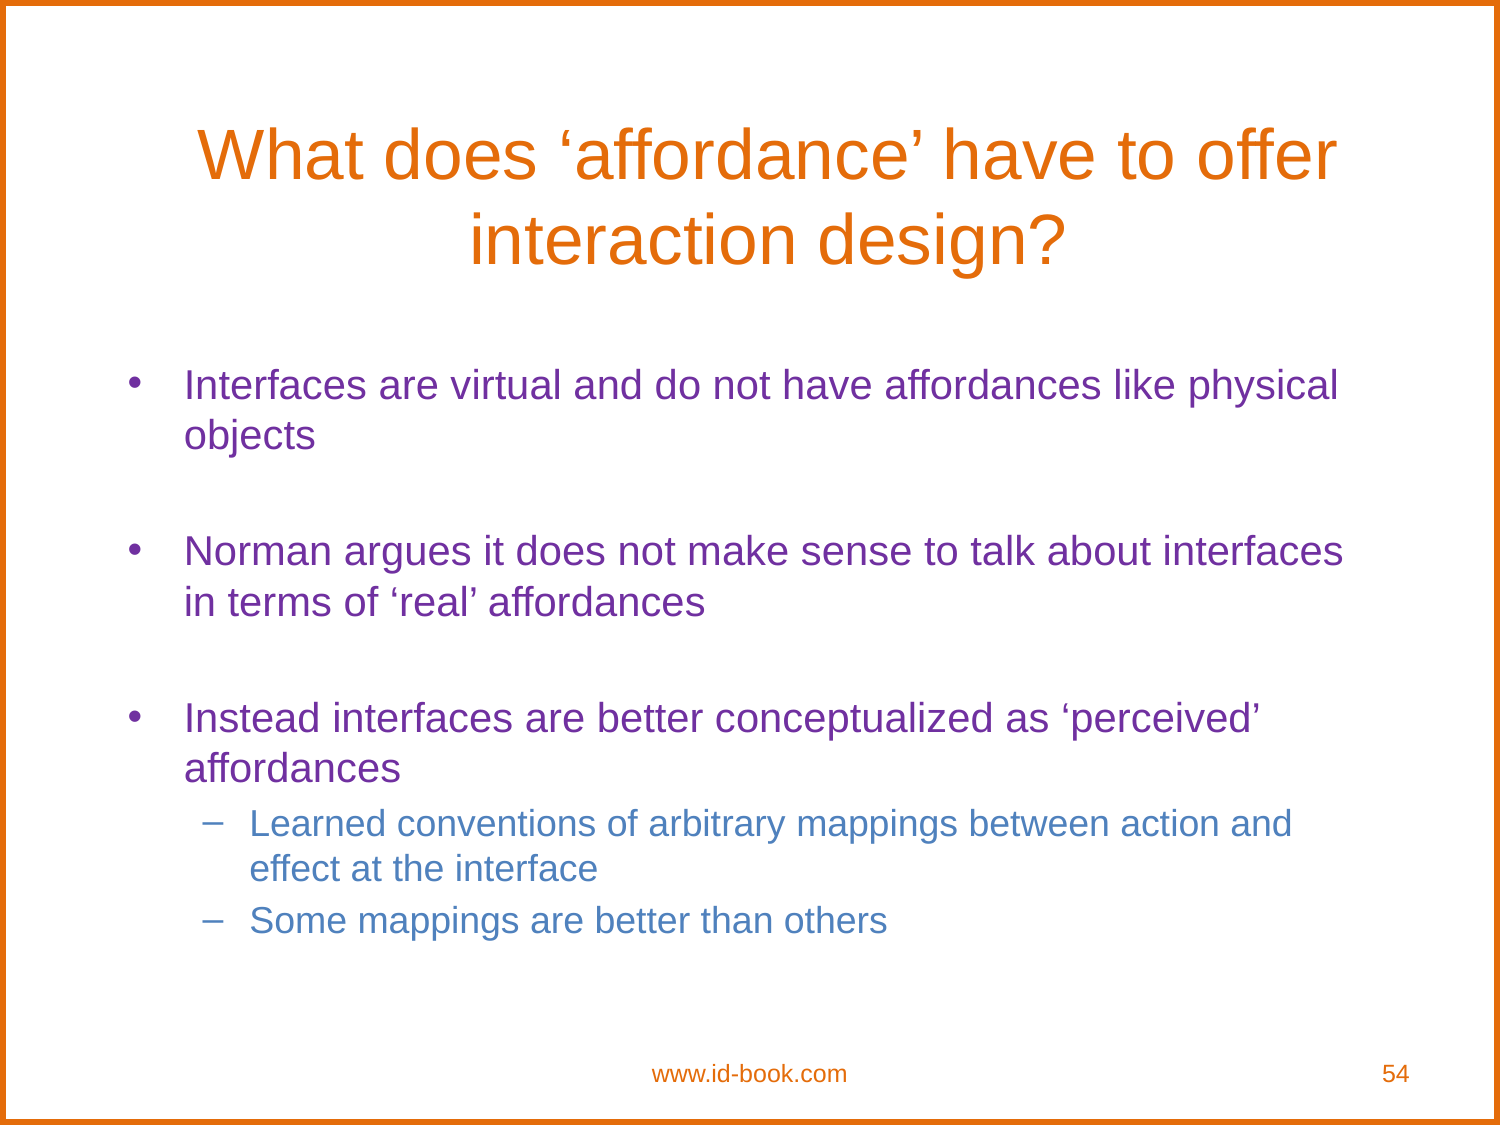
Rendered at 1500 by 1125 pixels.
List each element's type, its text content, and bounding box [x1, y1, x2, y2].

slide_number 54 [1074, 1042, 1425, 1103]
title What does ‘affordance’ have to offer interaction design? [112, 99, 1425, 288]
list Interfaces are virtual and do not have affordances like physical objects Norman argues it does not make sense to talk about interfaces in terms of ‘real’ affordances Instead interfaces are better conceptualized as ‘perceived’ affordances Learned conventions of arbitrary mappings between action and effect at the interface Some mappings are better than others [112, 350, 1388, 1025]
footer www.id-book.com [512, 1042, 988, 1103]
